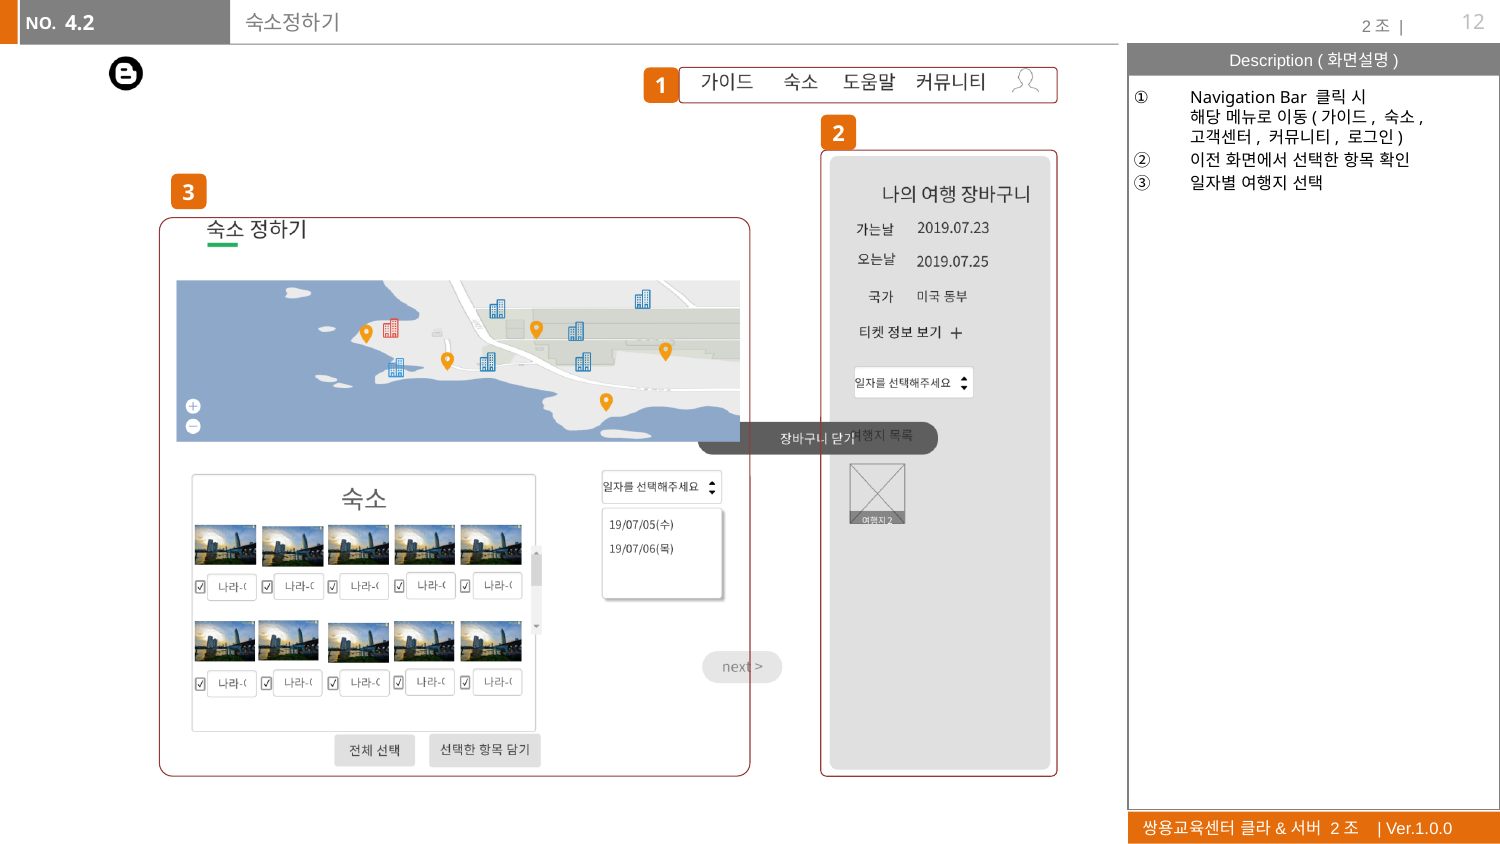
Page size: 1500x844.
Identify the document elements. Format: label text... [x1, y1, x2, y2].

list 4.2 [64, 2, 231, 50]
title 숙소정하기 [230, 2, 1117, 51]
picture [100, 55, 1064, 796]
slide_number 12 [1409, 0, 1500, 46]
list Navigation Bar 클릭 시 해당 메뉴로 이동(가이드, 숙소, 고객센터, 커뮤니티, 로그인) 이전 화면에서 선택한 항목 확인 일자별 여행지 선택 [1128, 79, 1500, 812]
